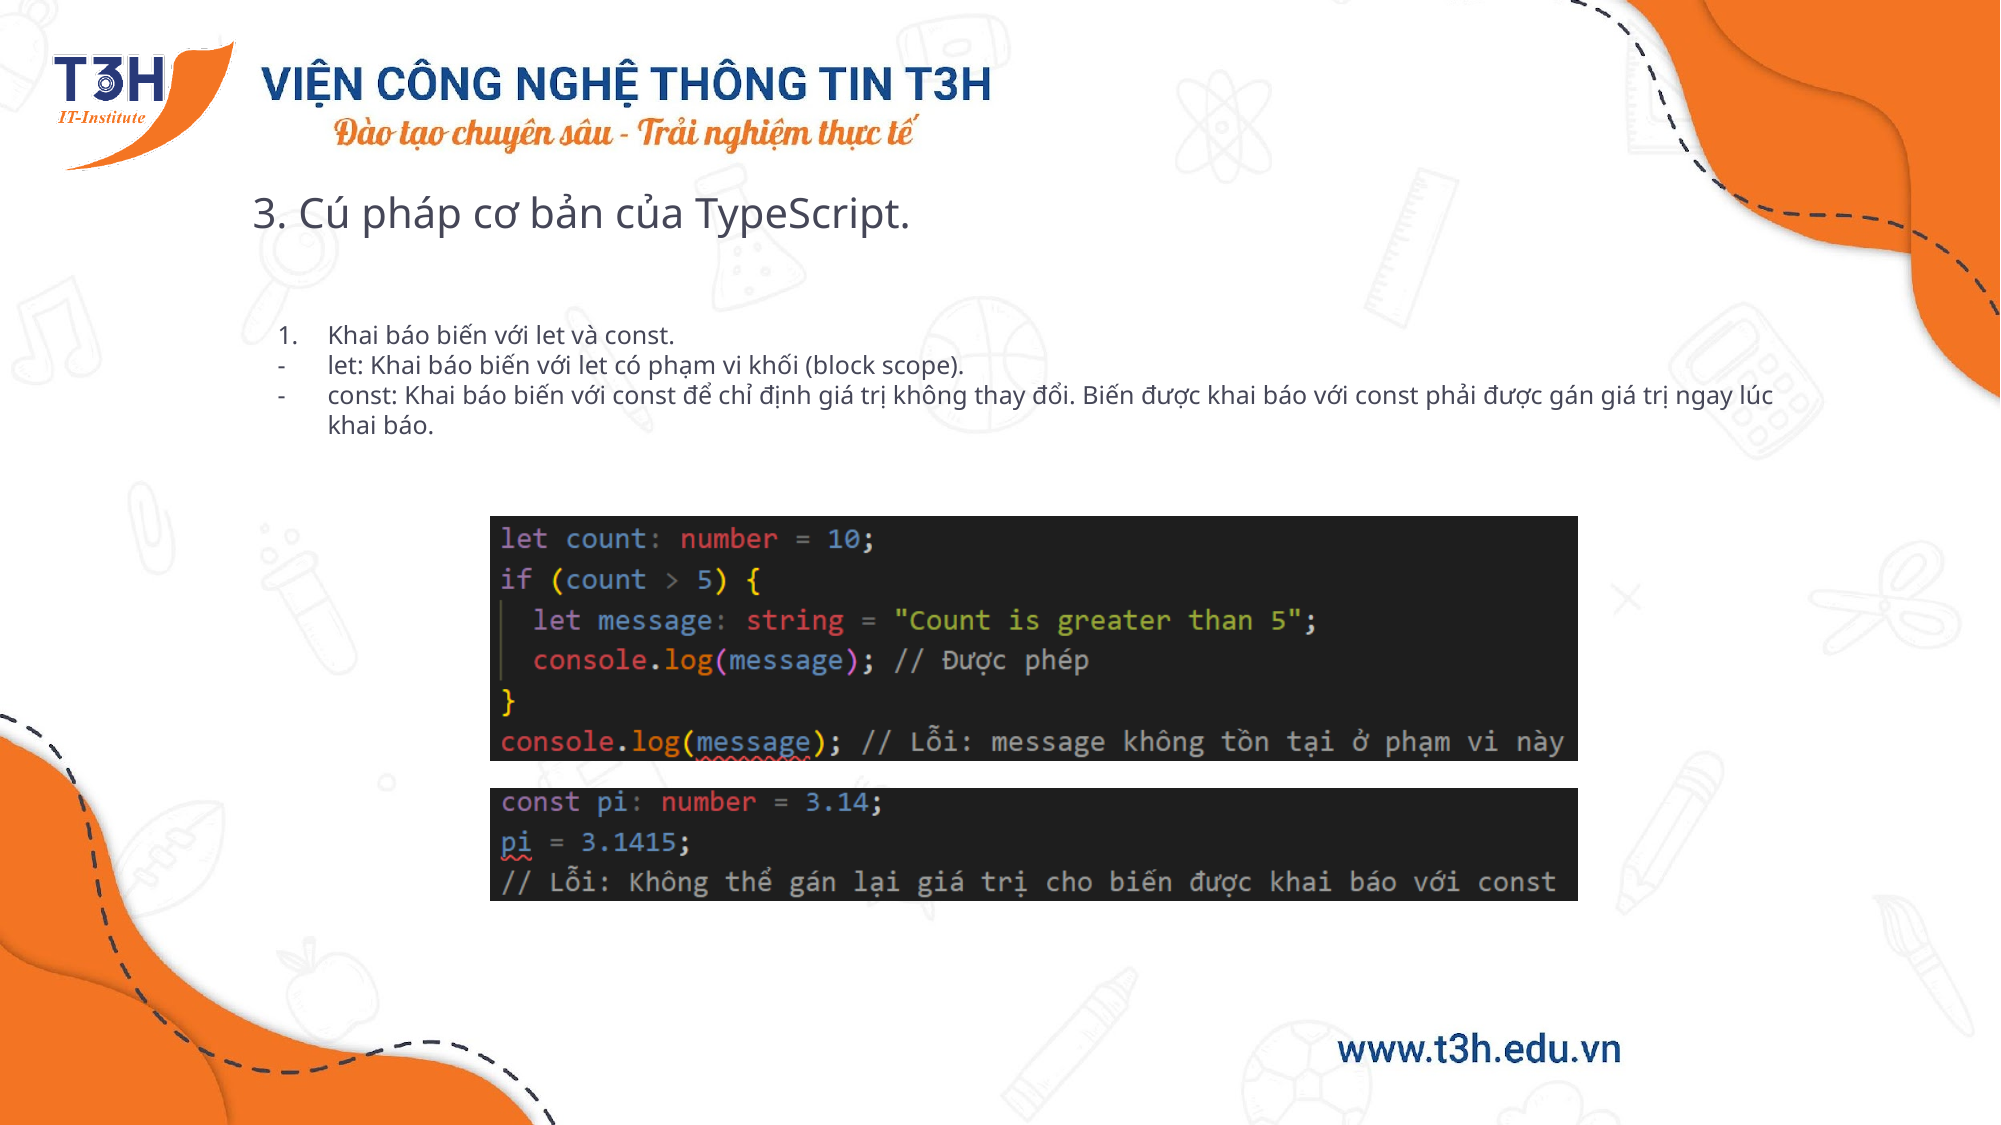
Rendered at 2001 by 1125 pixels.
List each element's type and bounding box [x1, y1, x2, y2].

picture [0, 0, 2000, 1125]
text_box [351, 257, 484, 376]
